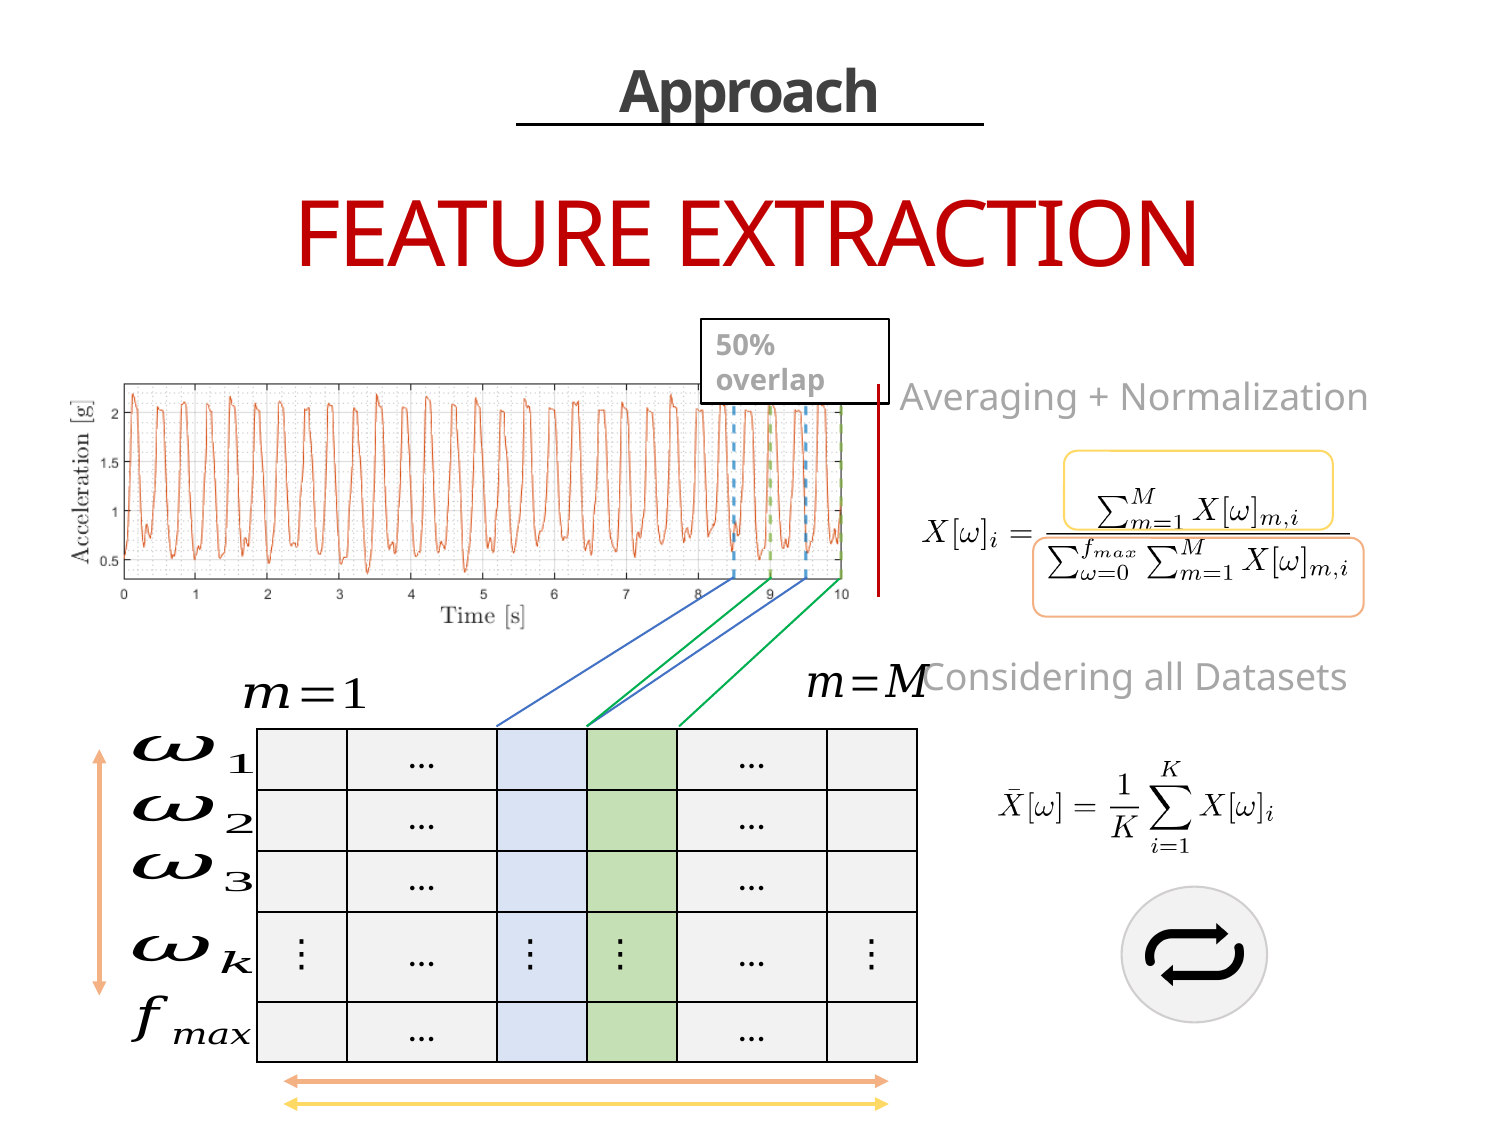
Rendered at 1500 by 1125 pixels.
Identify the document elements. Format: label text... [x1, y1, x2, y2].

table_cell … [678, 913, 826, 1001]
table_cell [498, 852, 586, 911]
picture [1145, 905, 1244, 1004]
table_header [258, 730, 346, 789]
table_header … [348, 730, 496, 789]
text_box [1062, 449, 1334, 488]
text_box Approach [516, 29, 984, 113]
table_header [498, 730, 586, 789]
text_box [1120, 885, 1269, 1024]
table_cell [498, 791, 586, 850]
table_cell [588, 1003, 676, 1061]
picture [998, 761, 1273, 854]
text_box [496, 577, 586, 727]
table_cell … [678, 852, 826, 911]
picture [922, 488, 1350, 580]
table_cell ⋮ [588, 913, 676, 1001]
text_box Averaging + Normalization [878, 365, 1391, 425]
table_cell [258, 852, 346, 911]
text_box [1032, 536, 1365, 618]
table_cell … [678, 791, 826, 850]
table_cell … [348, 1003, 496, 1061]
table_header [588, 730, 676, 789]
table_cell … [678, 1003, 826, 1061]
text_box FEATURE EXTRACTION [0, 112, 1499, 293]
table_cell ⋮ [258, 913, 346, 1001]
text_box 50% overlap [700, 318, 889, 404]
picture [61, 380, 852, 632]
table_cell … [348, 852, 496, 911]
table_cell … [348, 913, 496, 1001]
table_cell [588, 791, 676, 850]
table_cell … [348, 791, 496, 850]
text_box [679, 578, 840, 727]
table_cell ⋮ [498, 913, 586, 1001]
table_header [828, 730, 916, 789]
table_header … [678, 730, 826, 789]
table_cell [828, 852, 916, 911]
table_cell ⋮ [828, 913, 916, 1001]
table_cell [828, 791, 916, 850]
table_cell [258, 791, 346, 850]
table_cell [588, 852, 676, 911]
table_cell [258, 1003, 346, 1061]
table_cell [828, 1003, 916, 1061]
text_box Considering all Datasets [878, 645, 1391, 706]
table_cell [498, 1003, 586, 1061]
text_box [586, 577, 772, 727]
